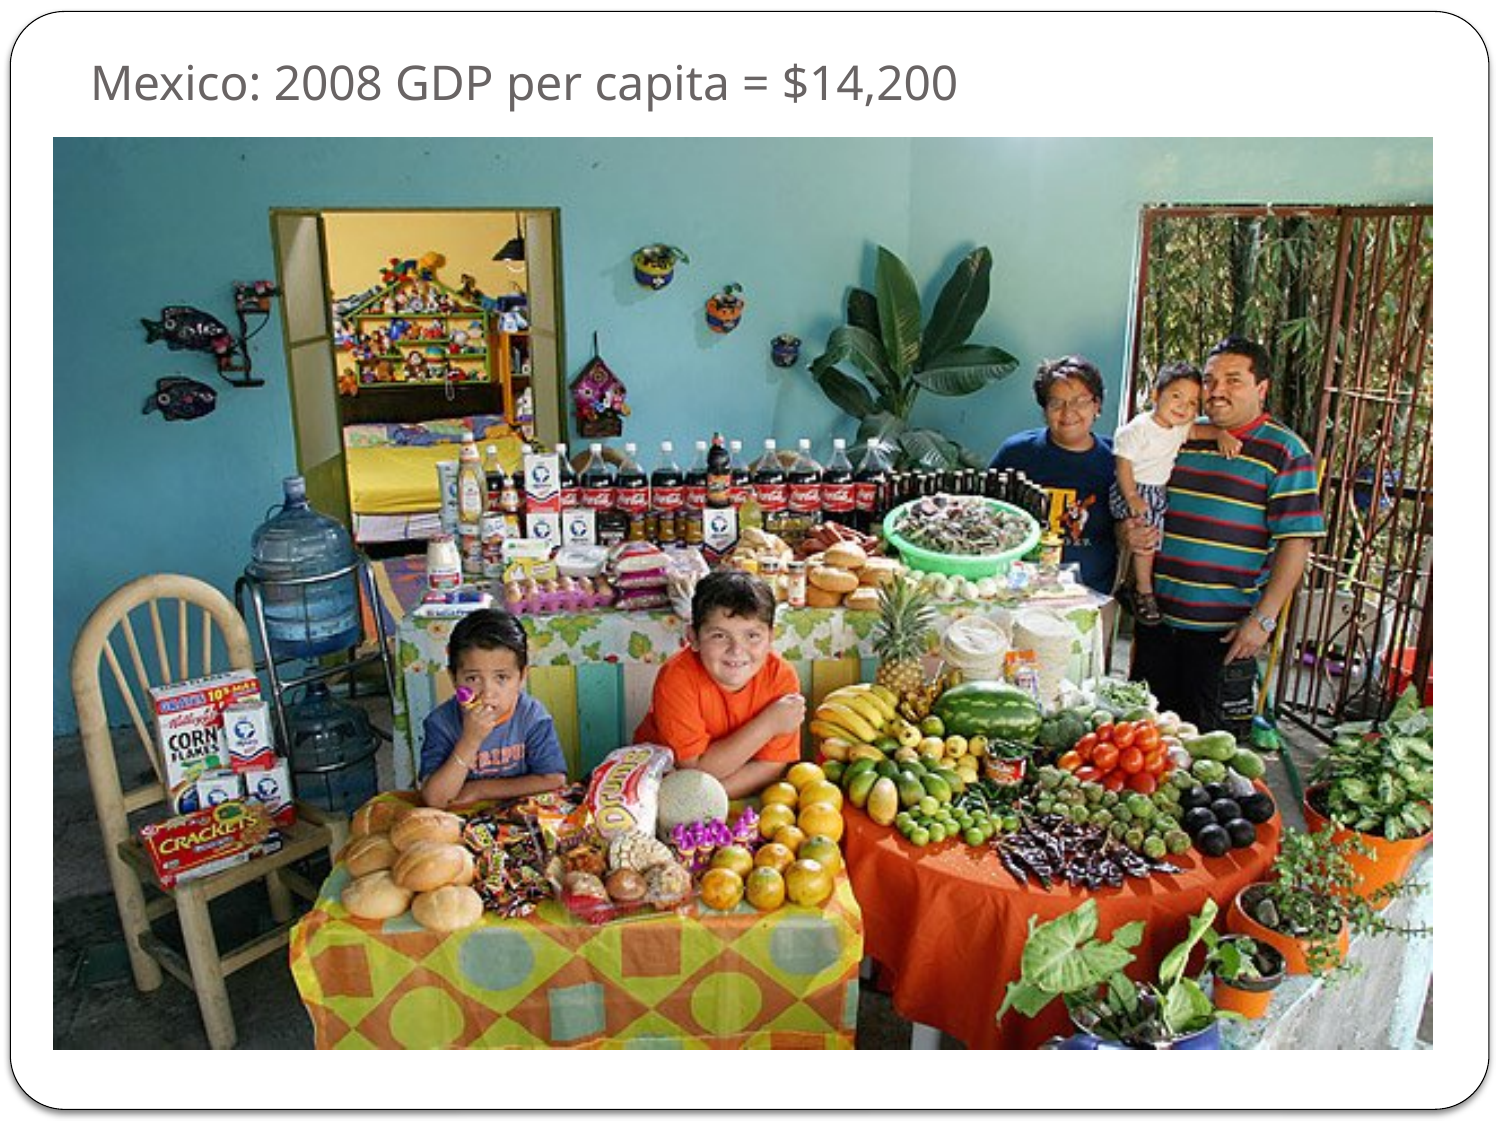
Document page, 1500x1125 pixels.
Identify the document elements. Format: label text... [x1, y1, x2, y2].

picture [52, 137, 1433, 1050]
title Mexico: 2008 GDP per capita = $14,200 [74, 44, 1426, 126]
